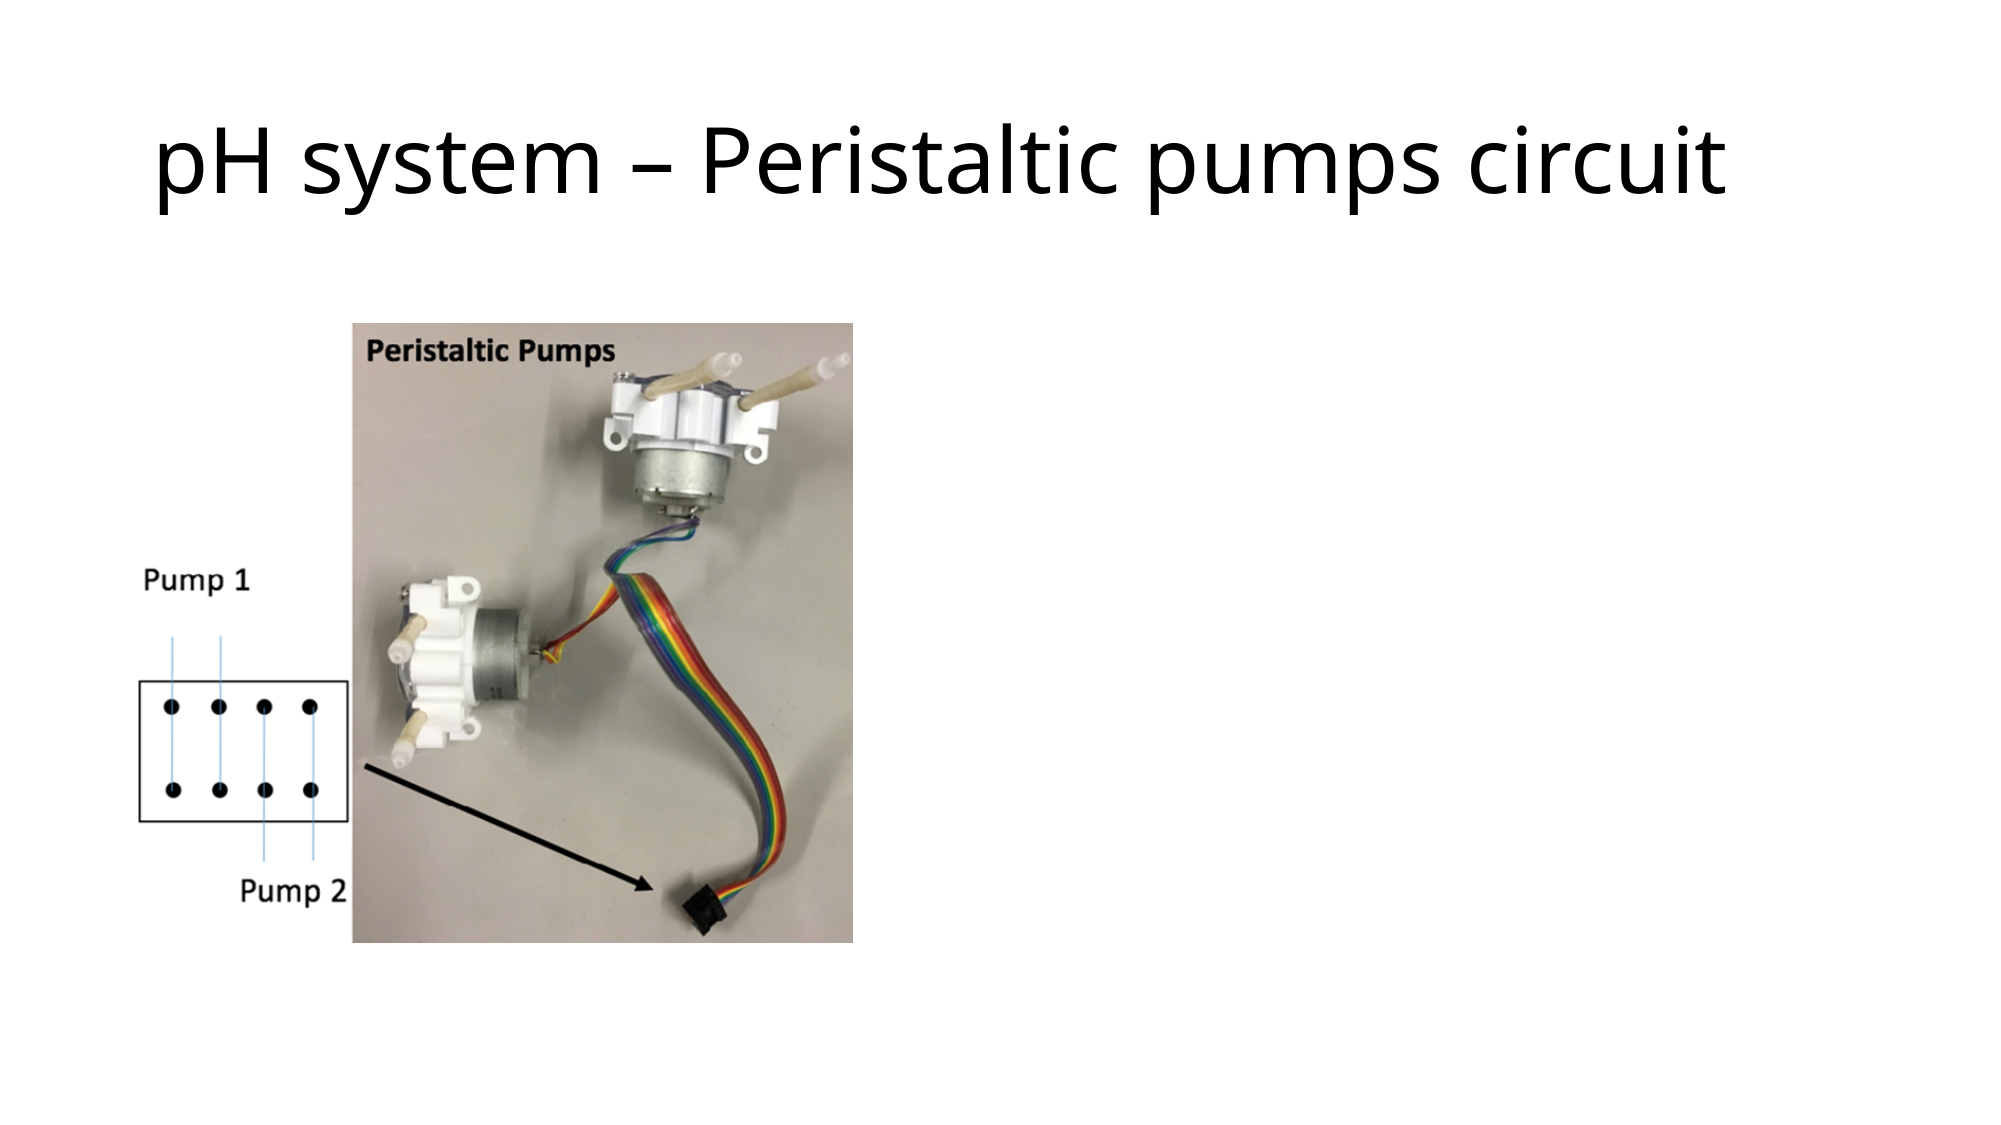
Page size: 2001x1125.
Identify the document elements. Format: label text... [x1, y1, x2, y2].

title pH system – Peristaltic pumps circuit [137, 55, 1863, 274]
picture [137, 323, 853, 943]
